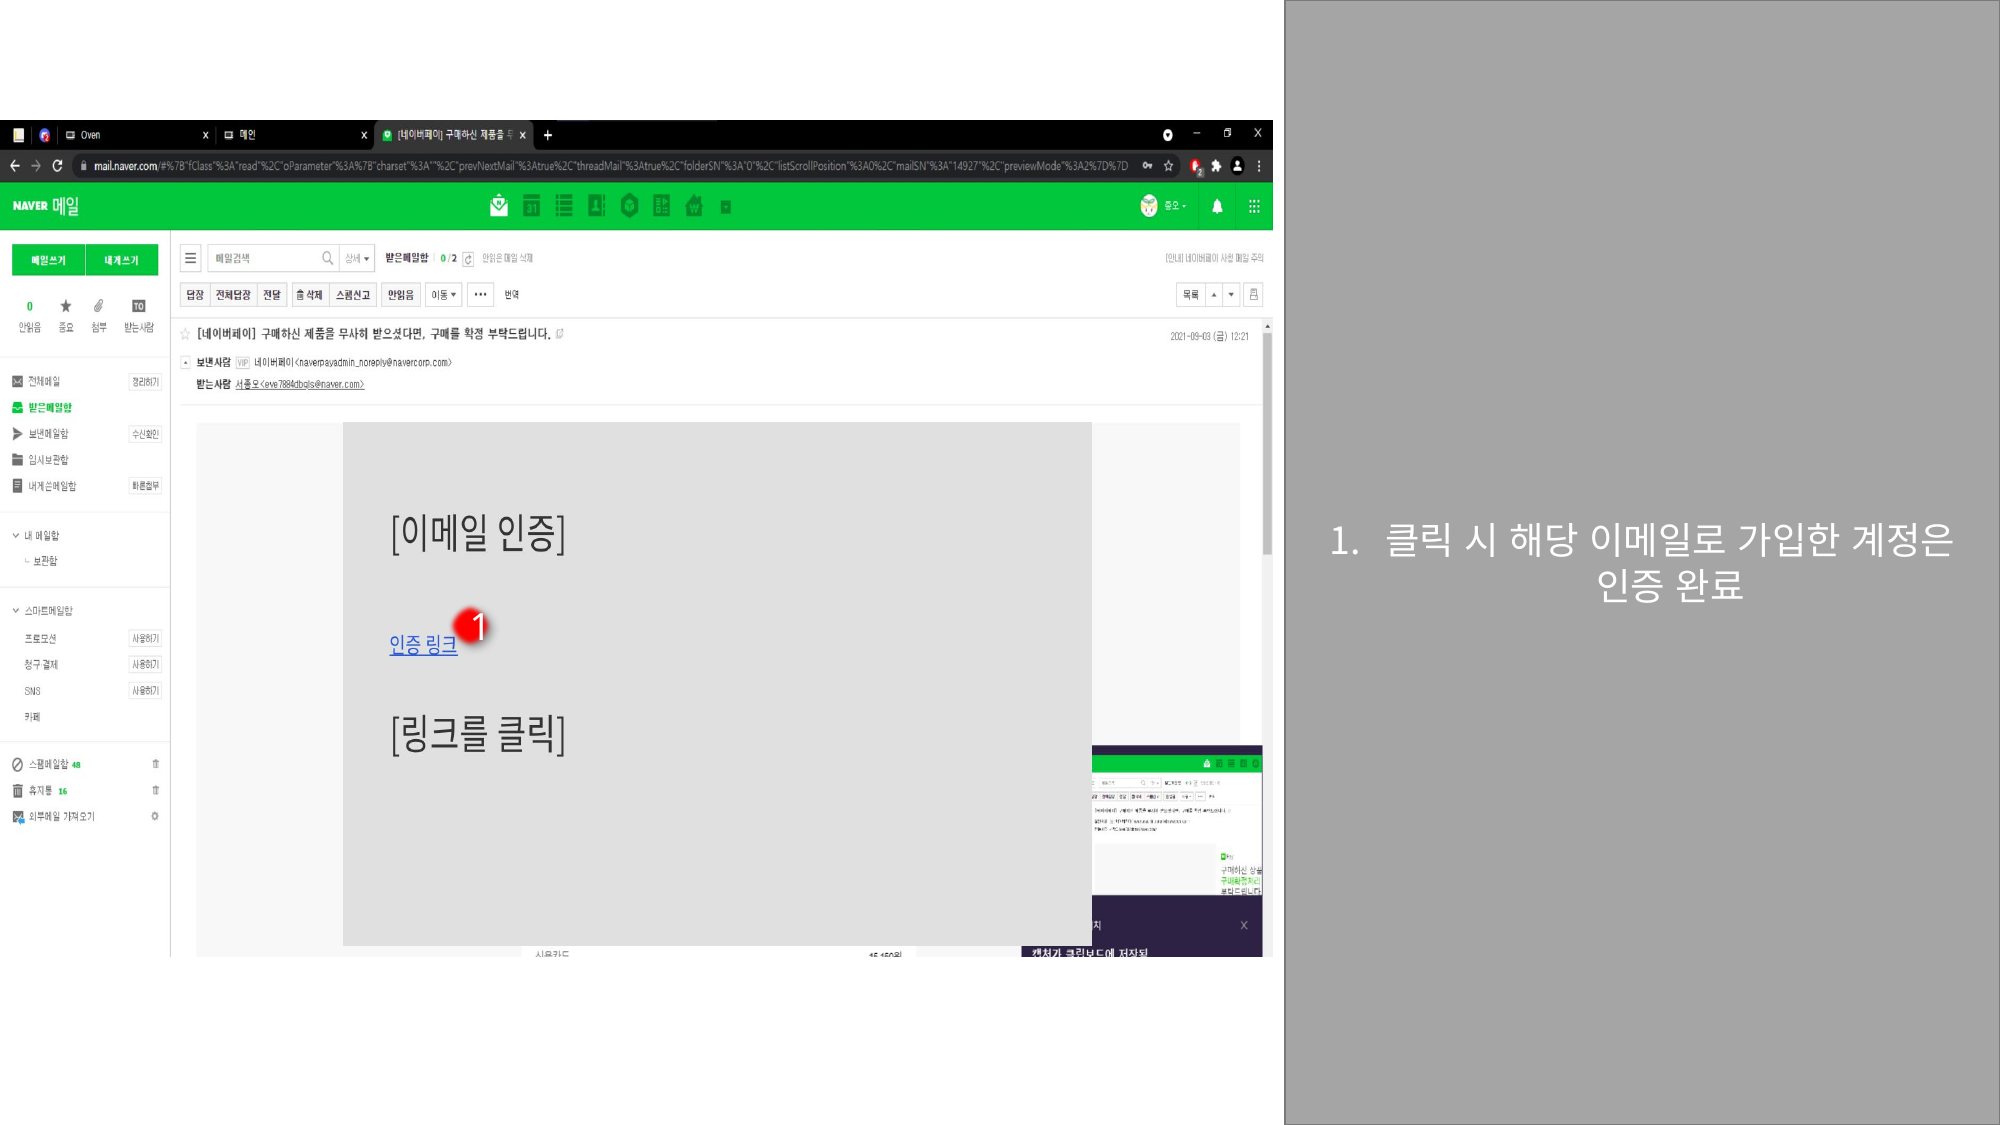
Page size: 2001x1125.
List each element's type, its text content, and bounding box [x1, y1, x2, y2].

picture [0, 120, 1273, 957]
text_box 클릭 시 해당 이메일로 가입한 계정은 인증 완료 [1284, 0, 2000, 1125]
